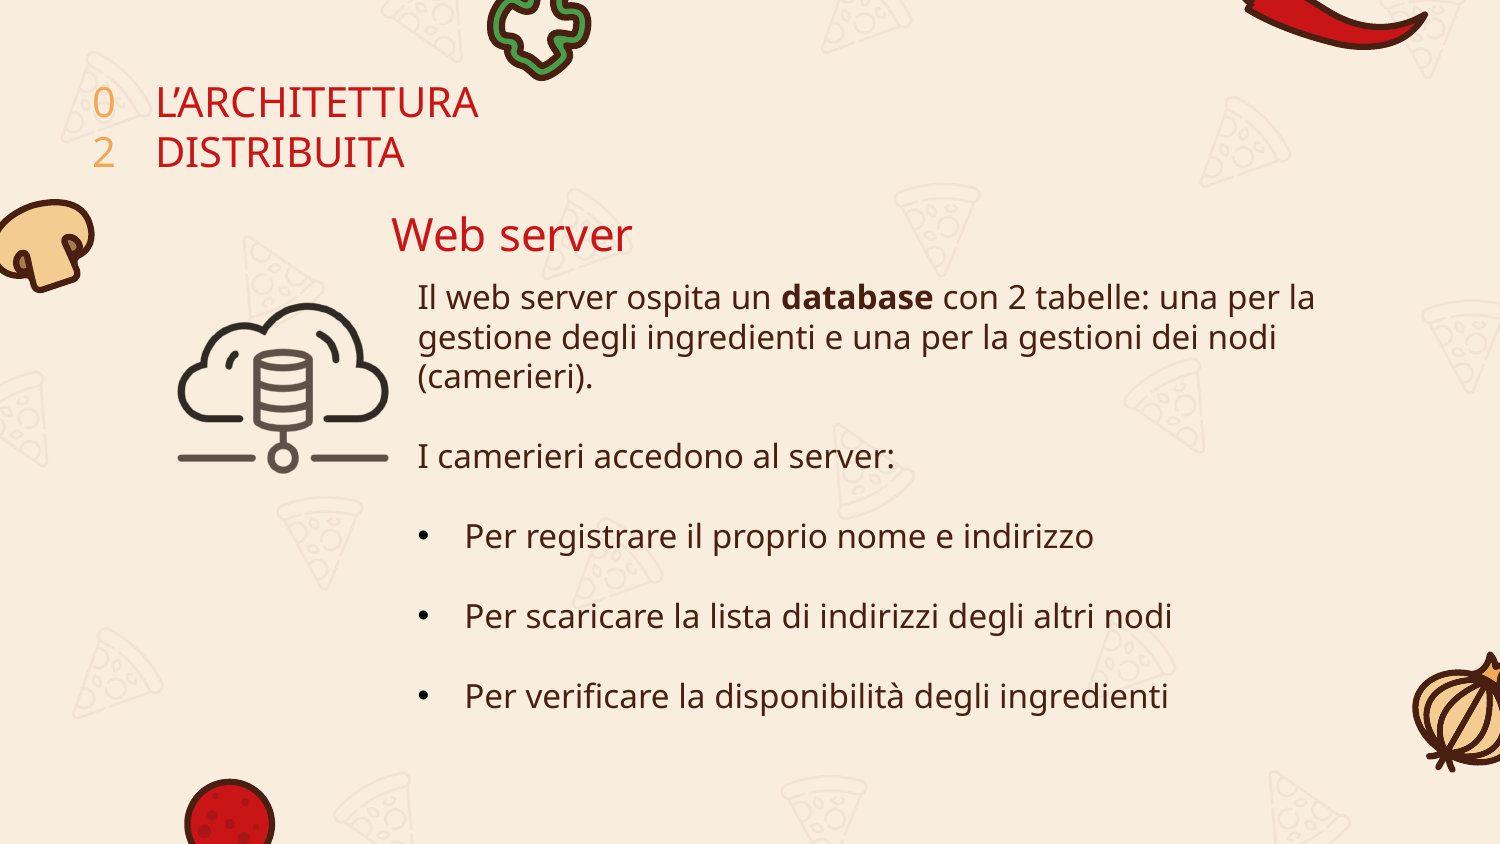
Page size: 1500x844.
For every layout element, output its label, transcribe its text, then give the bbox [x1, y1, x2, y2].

text_box Il web server ospita un database con 2 tabelle: una per la gestione degli ingredienti e una per la gestioni dei nodi (camerieri). I camerieri accedono al server: Per registrare il proprio nome e indirizzo Per scaricare la lista di indirizzi degli altri nodi Per verificare la disponibilità degli ingredienti [402, 268, 1384, 763]
picture [0, 0, 1500, 844]
text_box Web server [376, 197, 649, 268]
picture [506, 0, 573, 62]
text_box 02 [67, 68, 140, 183]
text_box L’ARCHITETTURA DISTRIBUITA [140, 68, 666, 183]
